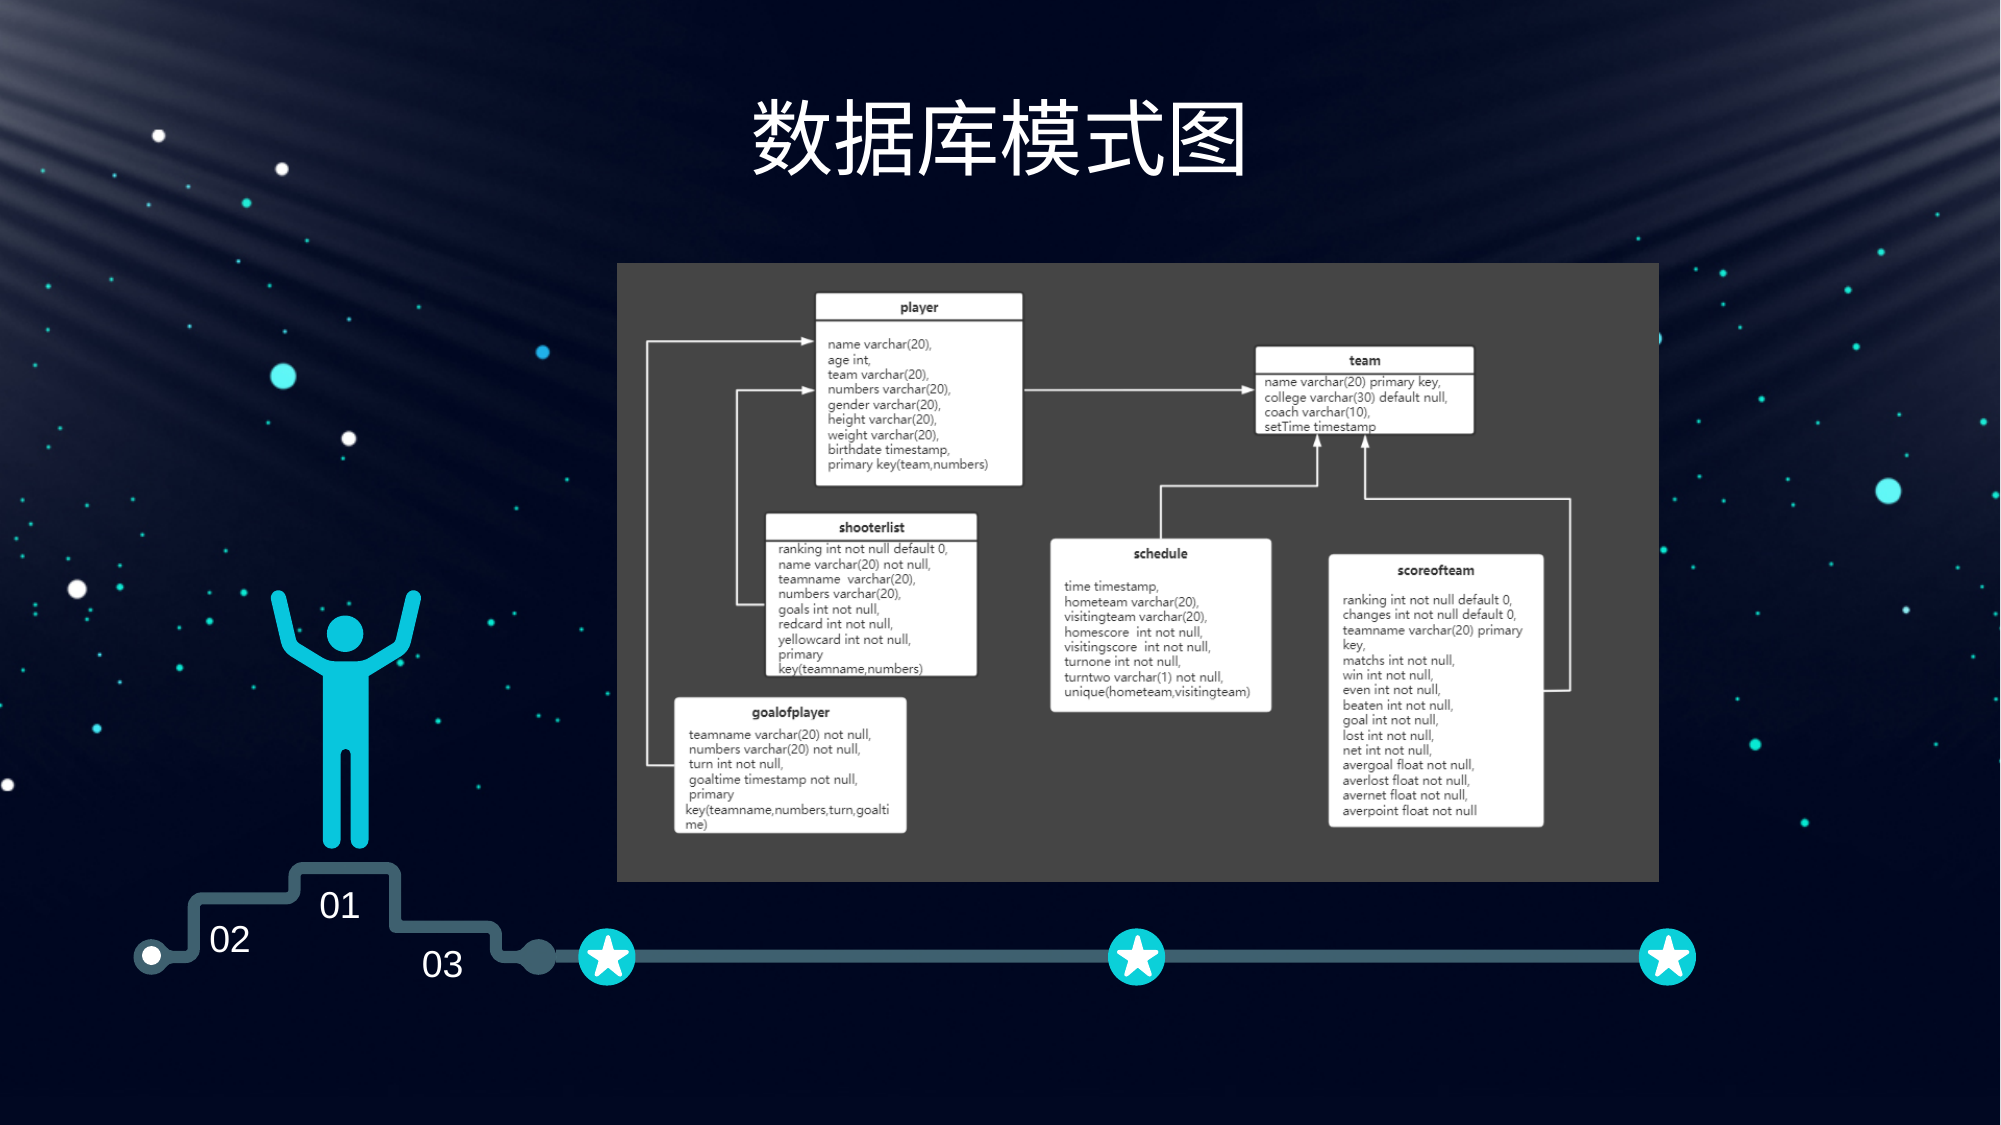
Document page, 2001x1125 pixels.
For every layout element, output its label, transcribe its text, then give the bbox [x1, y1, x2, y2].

picture [0, 0, 2001, 1125]
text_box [133, 590, 1696, 1006]
text_box 数据库模式图 [735, 48, 1265, 194]
